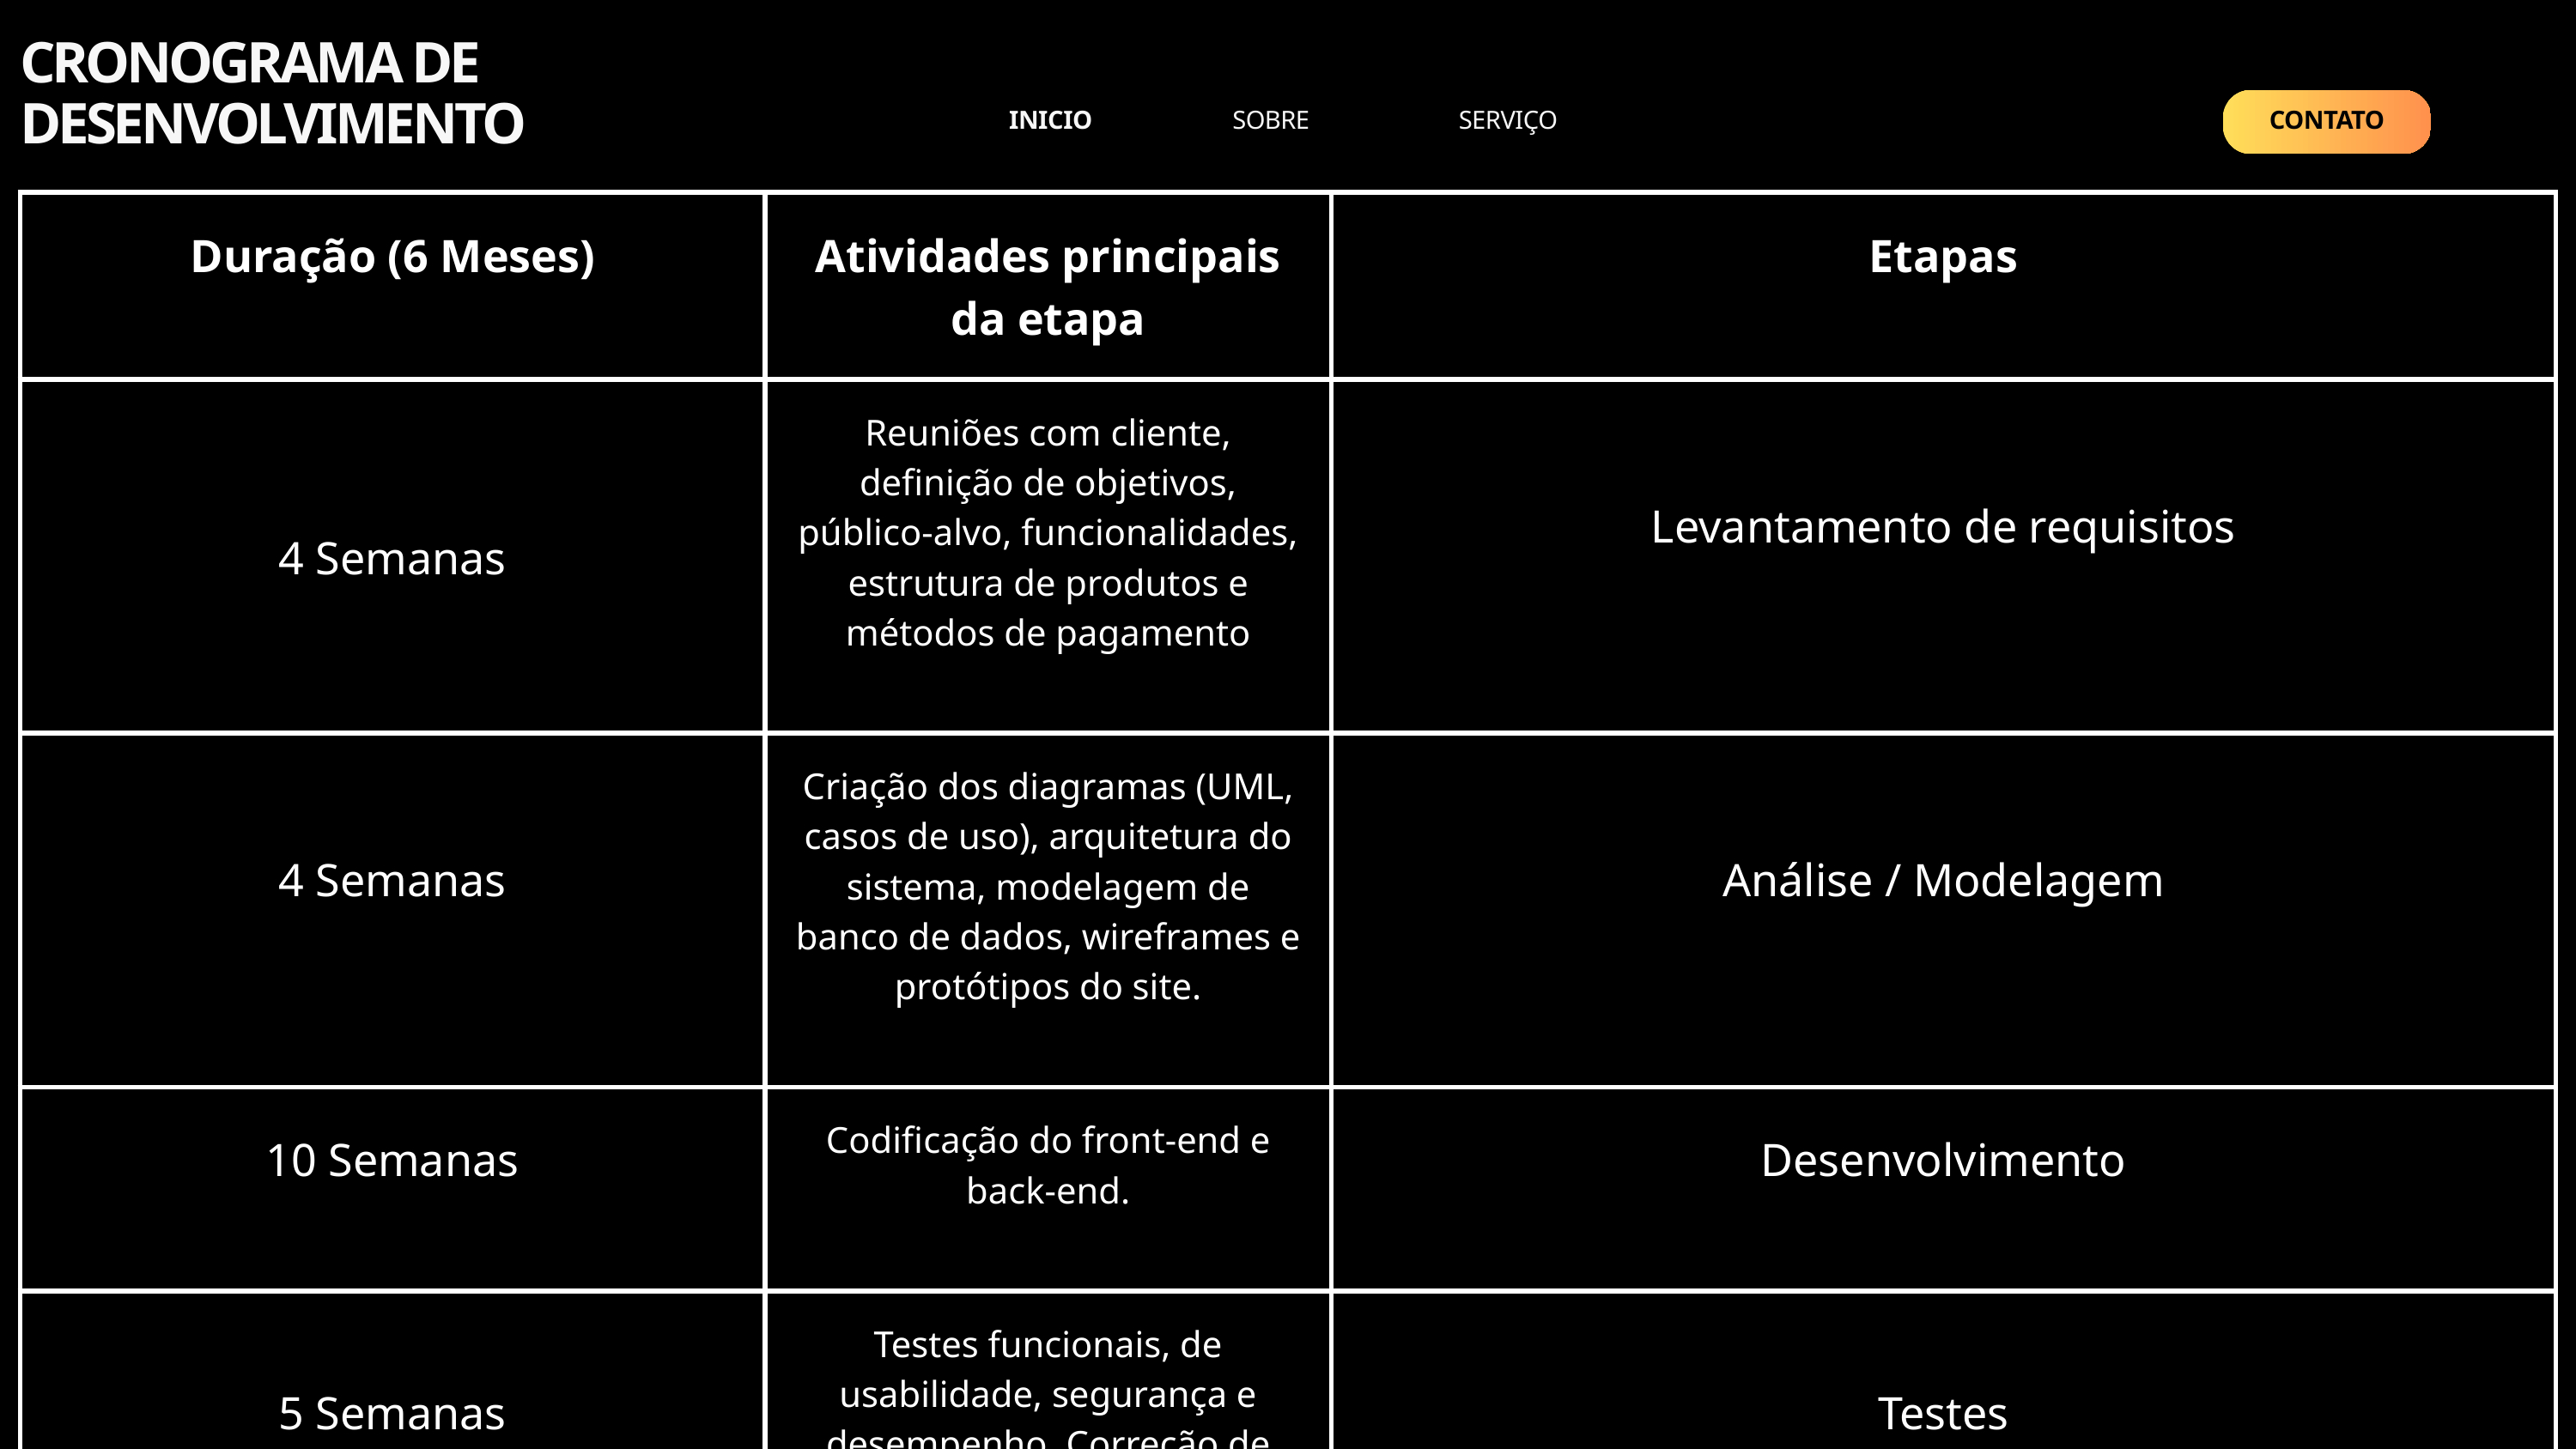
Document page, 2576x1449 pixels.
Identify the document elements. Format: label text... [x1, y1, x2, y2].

table_header Etapas [1334, 195, 2554, 377]
table_header Duração (6 Meses) [22, 216, 762, 377]
table_header Atividades principais da etapa [768, 216, 1329, 377]
table_cell 4 Semanas [22, 382, 762, 731]
table_cell Levantamento de requisitos [1334, 382, 2554, 731]
table_cell 4 Semanas [22, 736, 762, 1085]
table_cell Testes funcionais, de usabilidade, segurança e desempenho. Correção de bugs. Validação com o cliente. [768, 1294, 1329, 1449]
table_cell Desenvolvimento [1334, 1089, 2554, 1288]
table_cell Reuniões com cliente, definição de objetivos, público-alvo, funcionalidades, estrutura de produtos e métodos de pagamento [768, 382, 1329, 731]
table_cell Criação dos diagramas (UML, casos de uso), arquitetura do sistema, modelagem de banco de dados, wireframes e protótipos do site. [768, 736, 1329, 1085]
table_cell 10 Semanas [22, 1089, 762, 1288]
table_cell Testes [1334, 1294, 2554, 1449]
table_cell Análise / Modelagem [1334, 736, 2554, 1085]
text_box CRONOGRAMA DE DESENVOLVIMENTO [20, 33, 1777, 216]
table_cell 5 Semanas [22, 1294, 762, 1449]
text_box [2222, 89, 2432, 155]
table_cell Codificação do front-end e back-end. [768, 1089, 1329, 1288]
